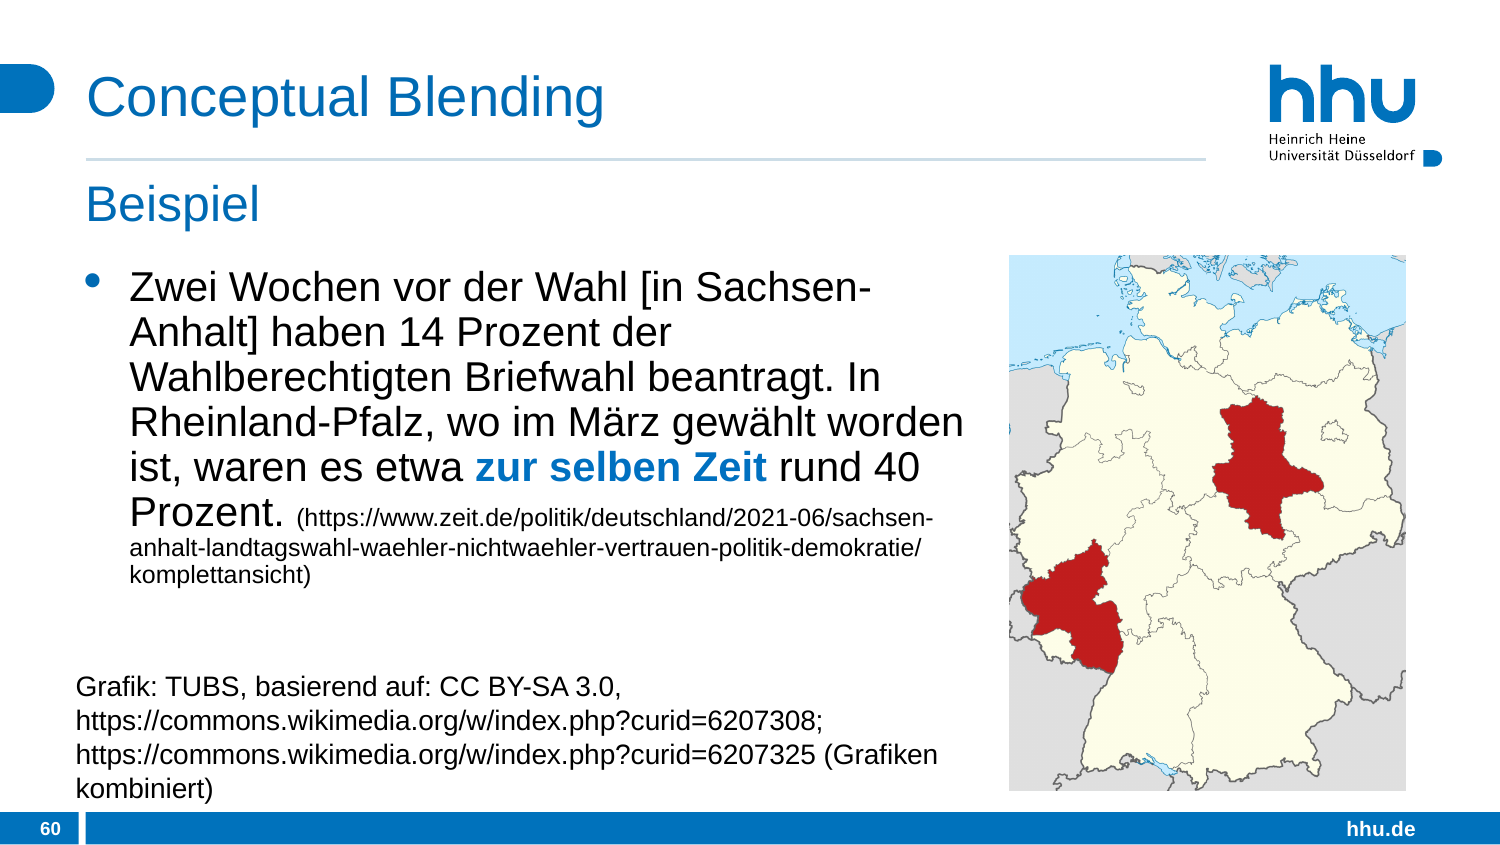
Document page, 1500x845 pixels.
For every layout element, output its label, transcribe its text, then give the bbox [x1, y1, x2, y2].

title Conceptual Blending [86, 54, 1207, 129]
picture [1009, 255, 1406, 791]
slide_number 60 [5, 816, 62, 841]
list Beispiel [85, 178, 1415, 232]
text_box Grafik: TUBS, basierend auf: CC BY-SA 3.0, https://commons.wikimedia.org/w/index.php?curid=6207308; https://commons.wikimedia.org/w/index.php?curid=6207325 (Grafiken kombiniert) [60, 661, 993, 812]
list Zwei Wochen vor der Wahl [in Sachsen-Anhalt] haben 14 Prozent der Wahlberechtigten Briefwahl beantragt. In Rheinland-Pfalz, wo im März gewählt worden ist, waren es etwa zur selben Zeit rund 40 Prozent. (https://www.zeit.de/politik/deutschland/2021-06/sachsen-anhalt-landtagswahl-waehler-nichtwaehler-vertrauen-politik-demokratie/komplettansicht) [85, 253, 975, 661]
